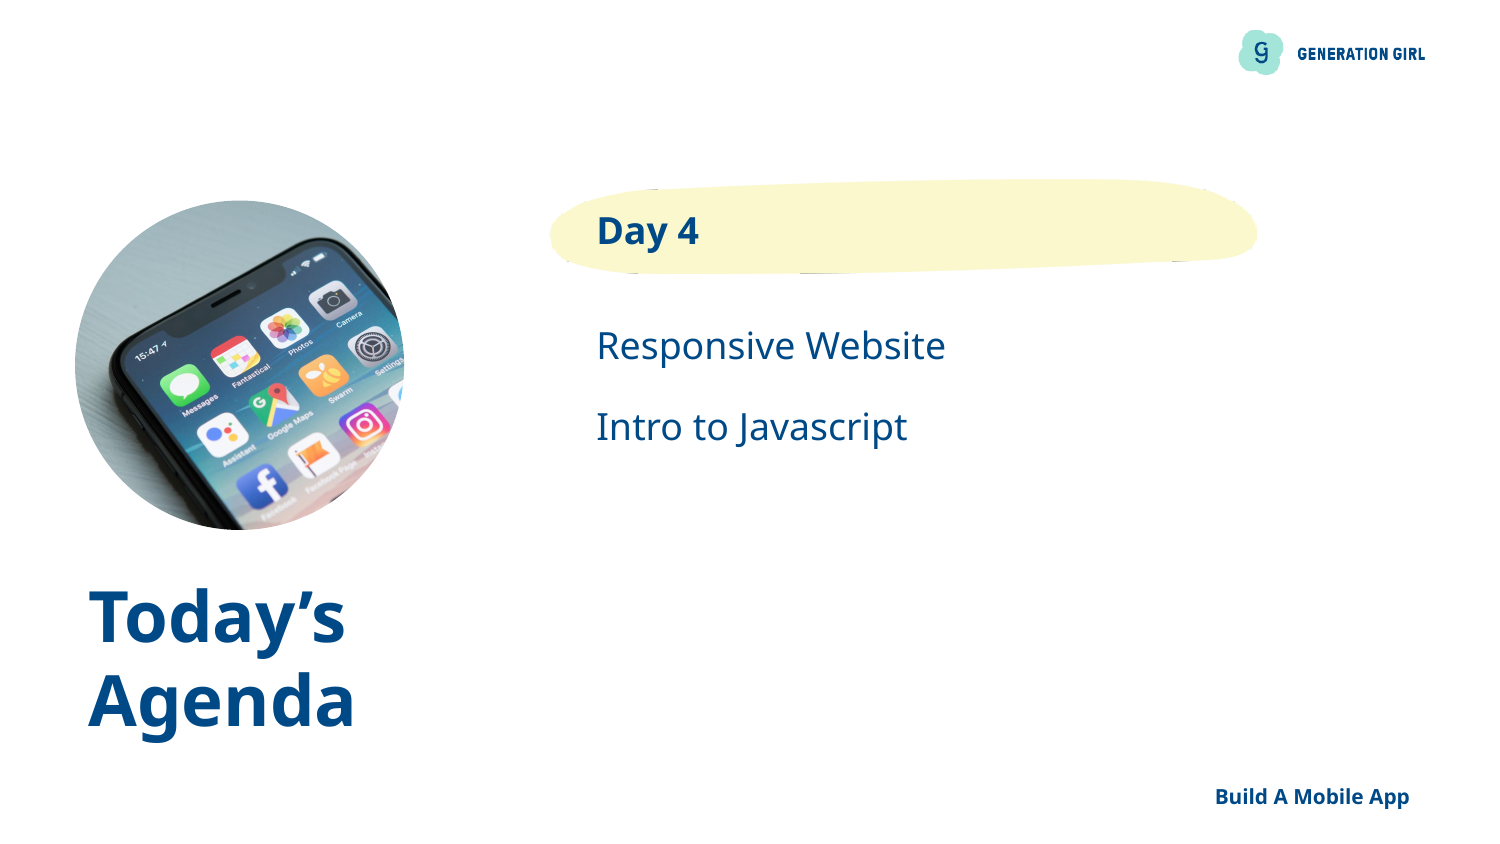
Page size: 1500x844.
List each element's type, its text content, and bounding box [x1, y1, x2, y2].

picture [75, 200, 405, 530]
picture [1238, 30, 1425, 75]
title Today’s Agenda [73, 556, 496, 651]
title Intro to Javascript [581, 387, 1257, 438]
title Responsive Website [581, 306, 1188, 357]
picture [548, 178, 1257, 274]
title Day 4 [581, 191, 1188, 242]
